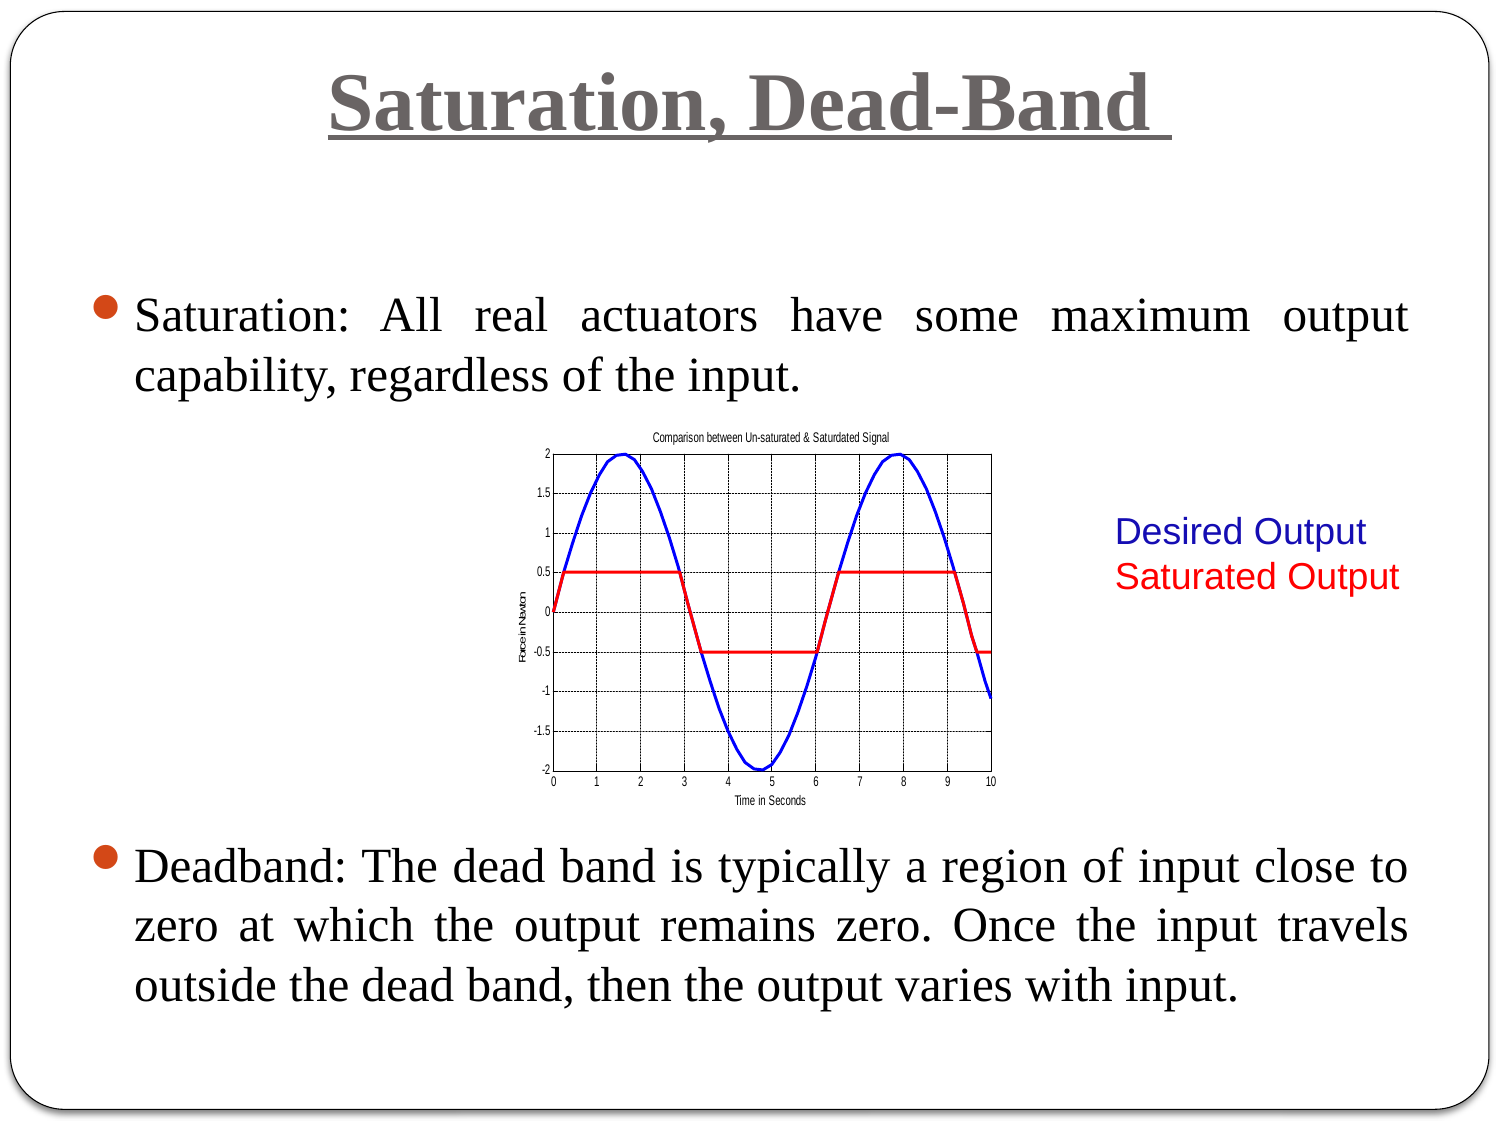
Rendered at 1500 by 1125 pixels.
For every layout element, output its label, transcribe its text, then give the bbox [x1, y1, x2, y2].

title Saturation, Dead-Band [0, 0, 1500, 163]
list Saturation: All real actuators have some maximum output capability, regardless of the input. Deadband: The dead band is typically a region of input close to zero at which the output remains zero. Once the input travels outside the dead band, then the output varies with input. [75, 275, 1425, 1063]
text_box Desired Output Saturated Output [1100, 499, 1450, 605]
picture [512, 424, 1001, 814]
